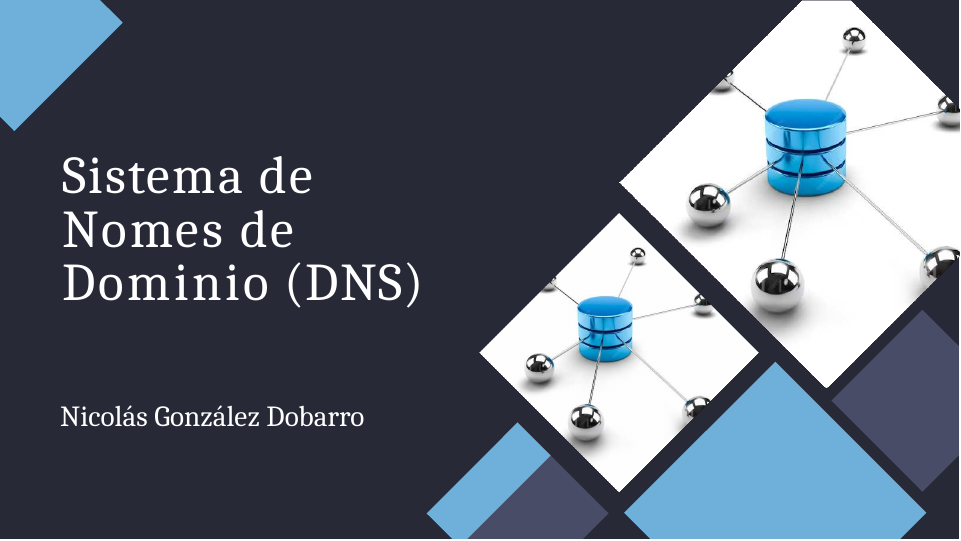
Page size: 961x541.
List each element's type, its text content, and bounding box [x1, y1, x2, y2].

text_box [479, 0, 960, 492]
title Sistema de Nomes de Dominio (DNS) [60, 138, 445, 365]
text_box Nicolás González Dobarro [58, 366, 474, 485]
